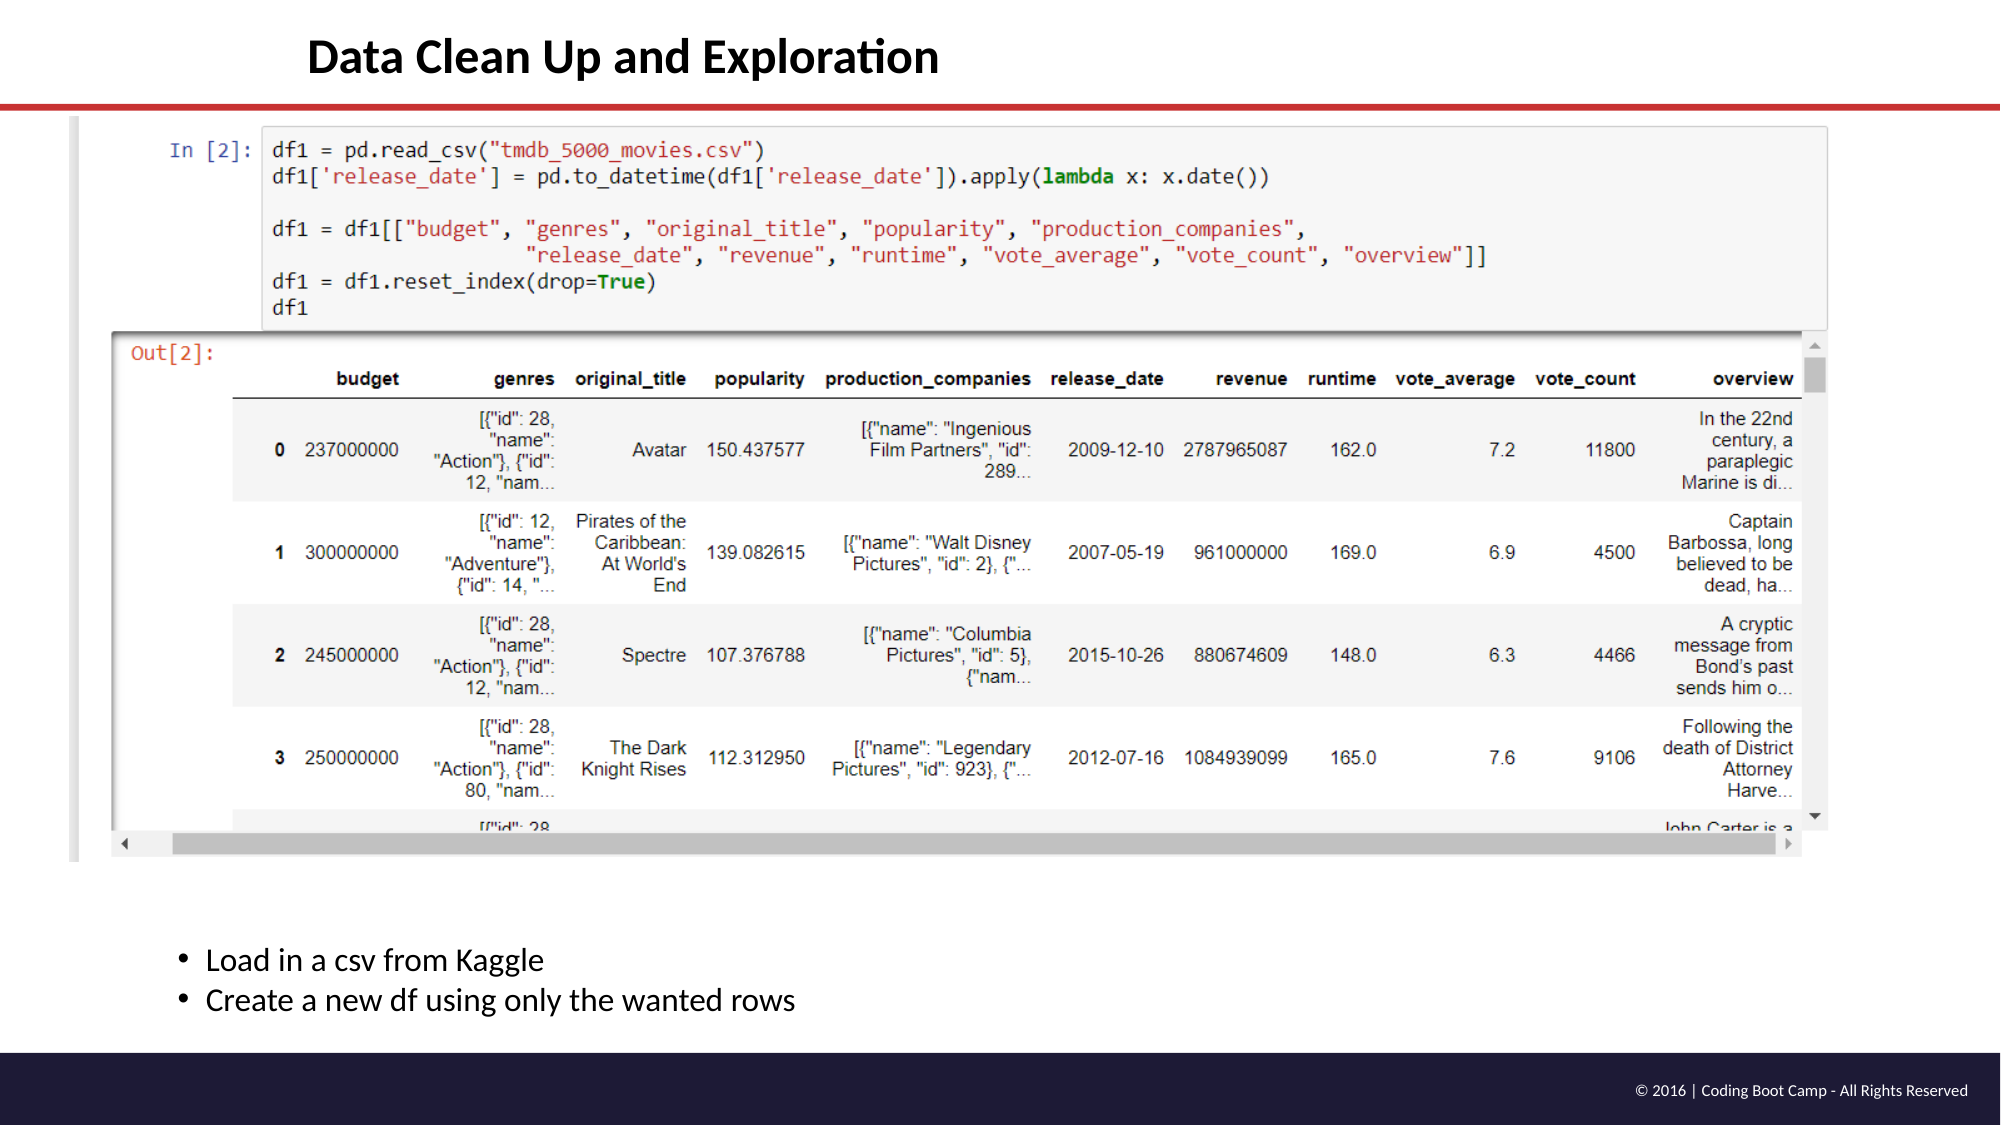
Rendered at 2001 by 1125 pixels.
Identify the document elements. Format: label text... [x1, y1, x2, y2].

picture [69, 116, 1837, 862]
text_box Data Clean Up and Exploration [299, 16, 1413, 91]
text_box Load in a csv from Kaggle Create a new df using only the wanted rows [162, 886, 1318, 1026]
